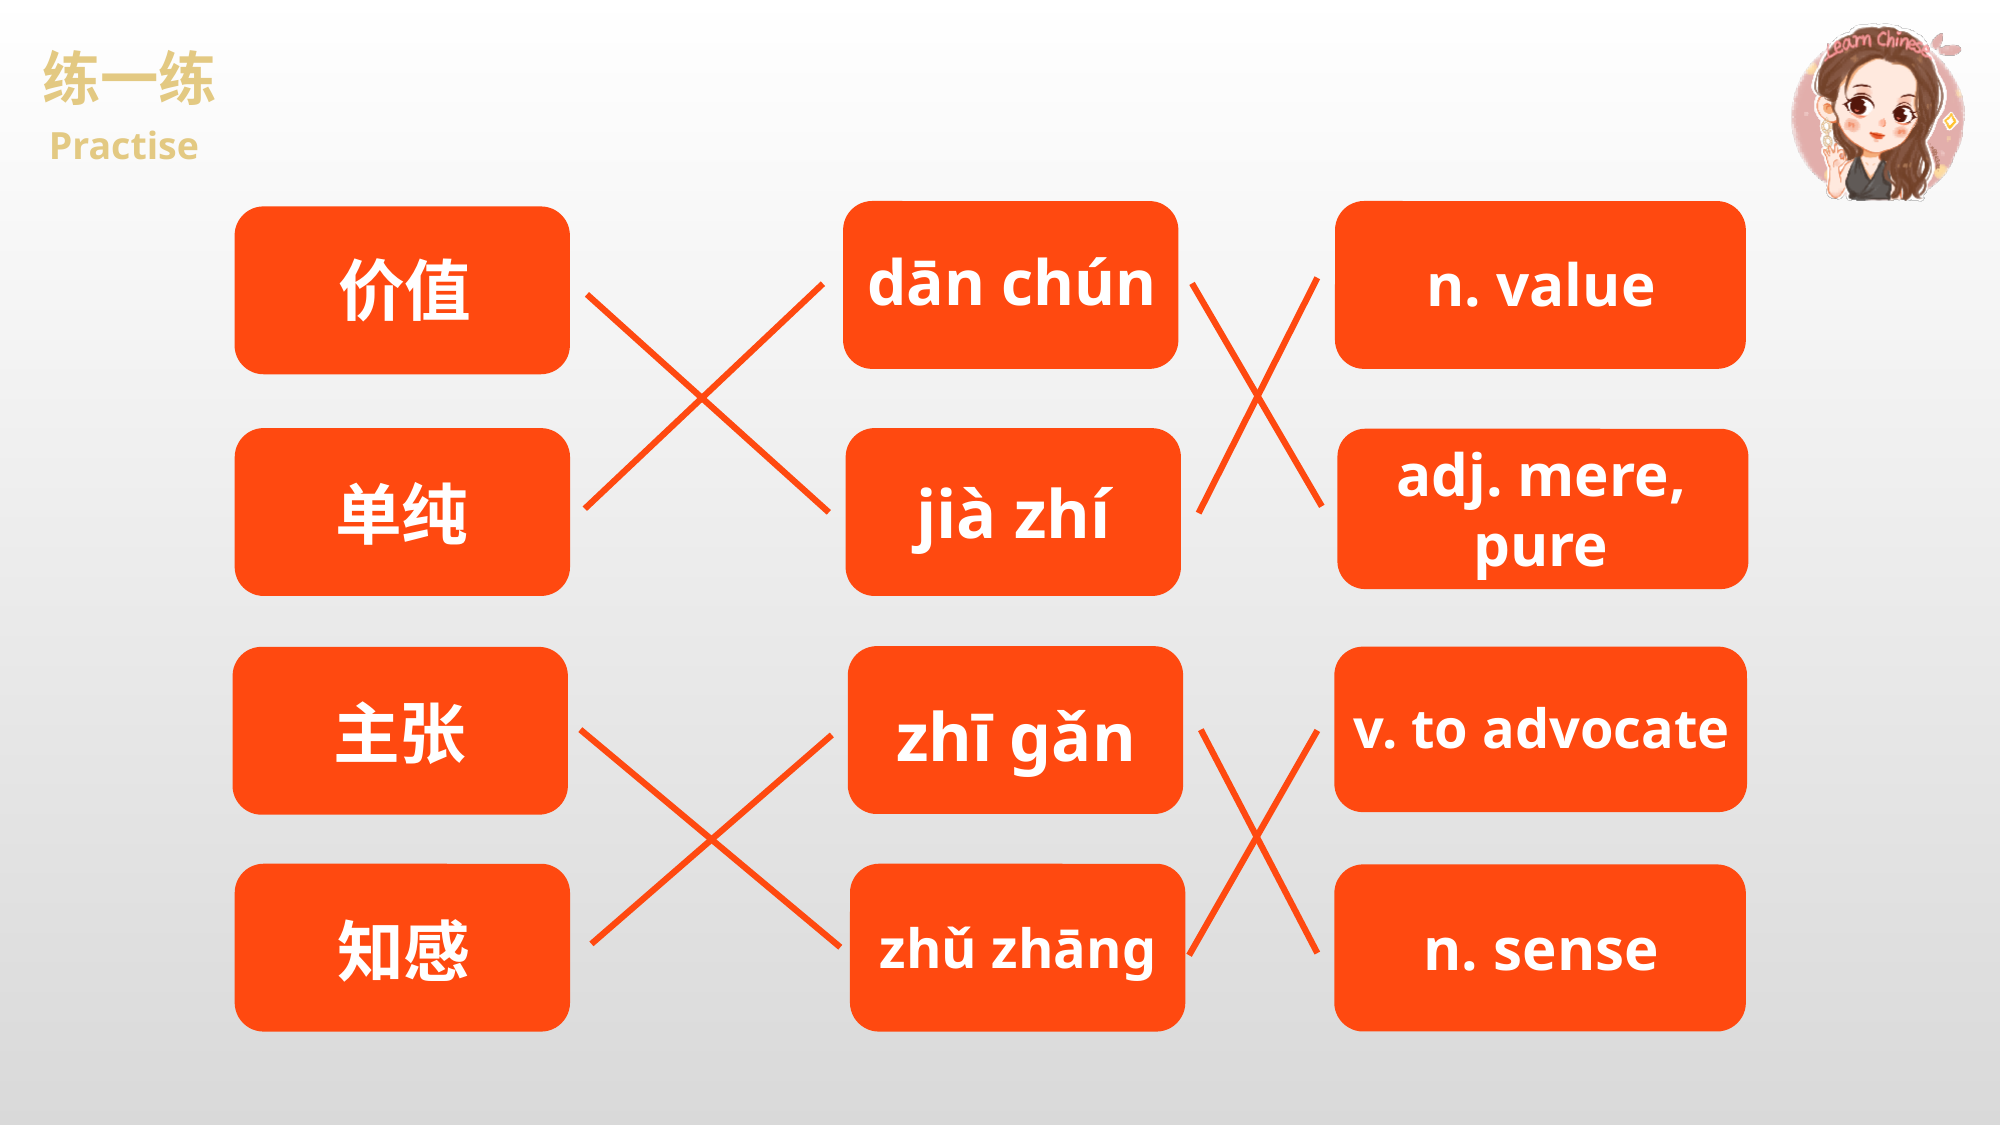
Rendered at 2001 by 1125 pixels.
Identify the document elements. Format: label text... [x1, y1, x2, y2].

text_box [1198, 507, 1318, 514]
text_box zhī gǎn [849, 687, 1182, 782]
text_box [850, 864, 1185, 1032]
text_box [846, 428, 1181, 596]
text_box [1334, 768, 1747, 812]
text_box [235, 864, 570, 1032]
text_box adj. mere, pure [1337, 430, 1745, 585]
text_box dān chún [844, 235, 1180, 326]
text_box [591, 734, 832, 944]
text_box n. sense [1329, 904, 1754, 990]
text_box [1334, 647, 1747, 687]
text_box v. to advocate [1283, 687, 1800, 768]
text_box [1189, 730, 1318, 956]
text_box 练一练 [27, 35, 233, 120]
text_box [1198, 277, 1318, 283]
text_box [235, 428, 570, 596]
text_box Practise [34, 115, 215, 175]
text_box [1351, 585, 1735, 589]
text_box [1335, 201, 1746, 240]
text_box [233, 647, 568, 815]
text_box [1335, 326, 1746, 369]
text_box 价值 [297, 241, 513, 337]
picture [1758, 0, 1998, 240]
text_box 知感 [237, 902, 570, 997]
text_box 单纯 [235, 465, 568, 560]
text_box [1334, 864, 1746, 904]
text_box zhǔ zhāng [852, 907, 1185, 987]
text_box [843, 201, 1178, 369]
text_box 主张 [234, 684, 567, 780]
text_box n. value [1331, 240, 1751, 326]
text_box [586, 294, 829, 513]
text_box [1191, 283, 1322, 507]
text_box [1334, 990, 1746, 1031]
text_box jià zhí [847, 464, 1180, 559]
text_box [235, 206, 570, 374]
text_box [584, 283, 823, 509]
text_box [848, 646, 1183, 814]
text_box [580, 729, 841, 948]
